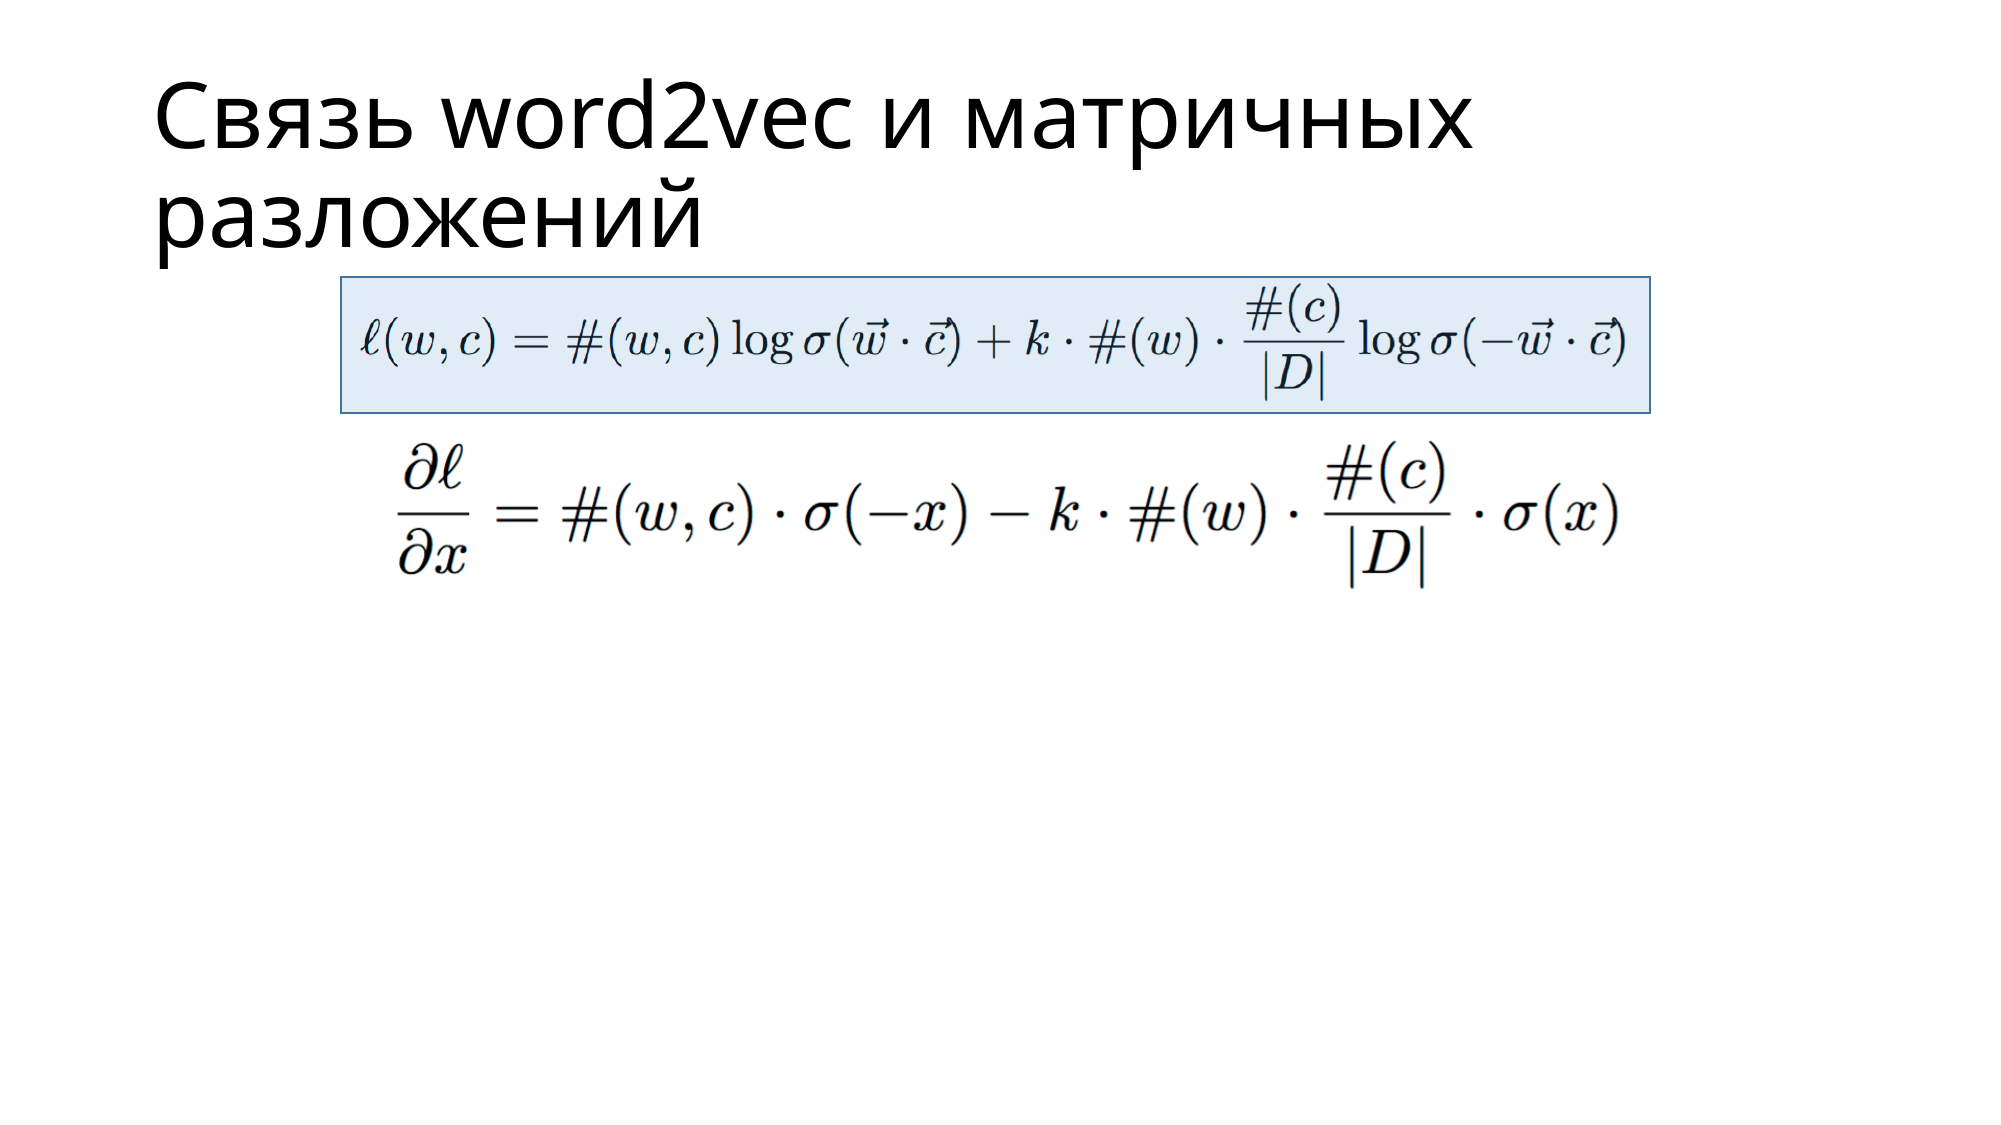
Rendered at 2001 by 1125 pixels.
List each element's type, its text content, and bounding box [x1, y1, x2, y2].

title Связь word2vec и матричных разложений [137, 59, 1863, 278]
picture [340, 282, 1650, 419]
text_box [340, 276, 1651, 414]
picture [371, 423, 1629, 618]
